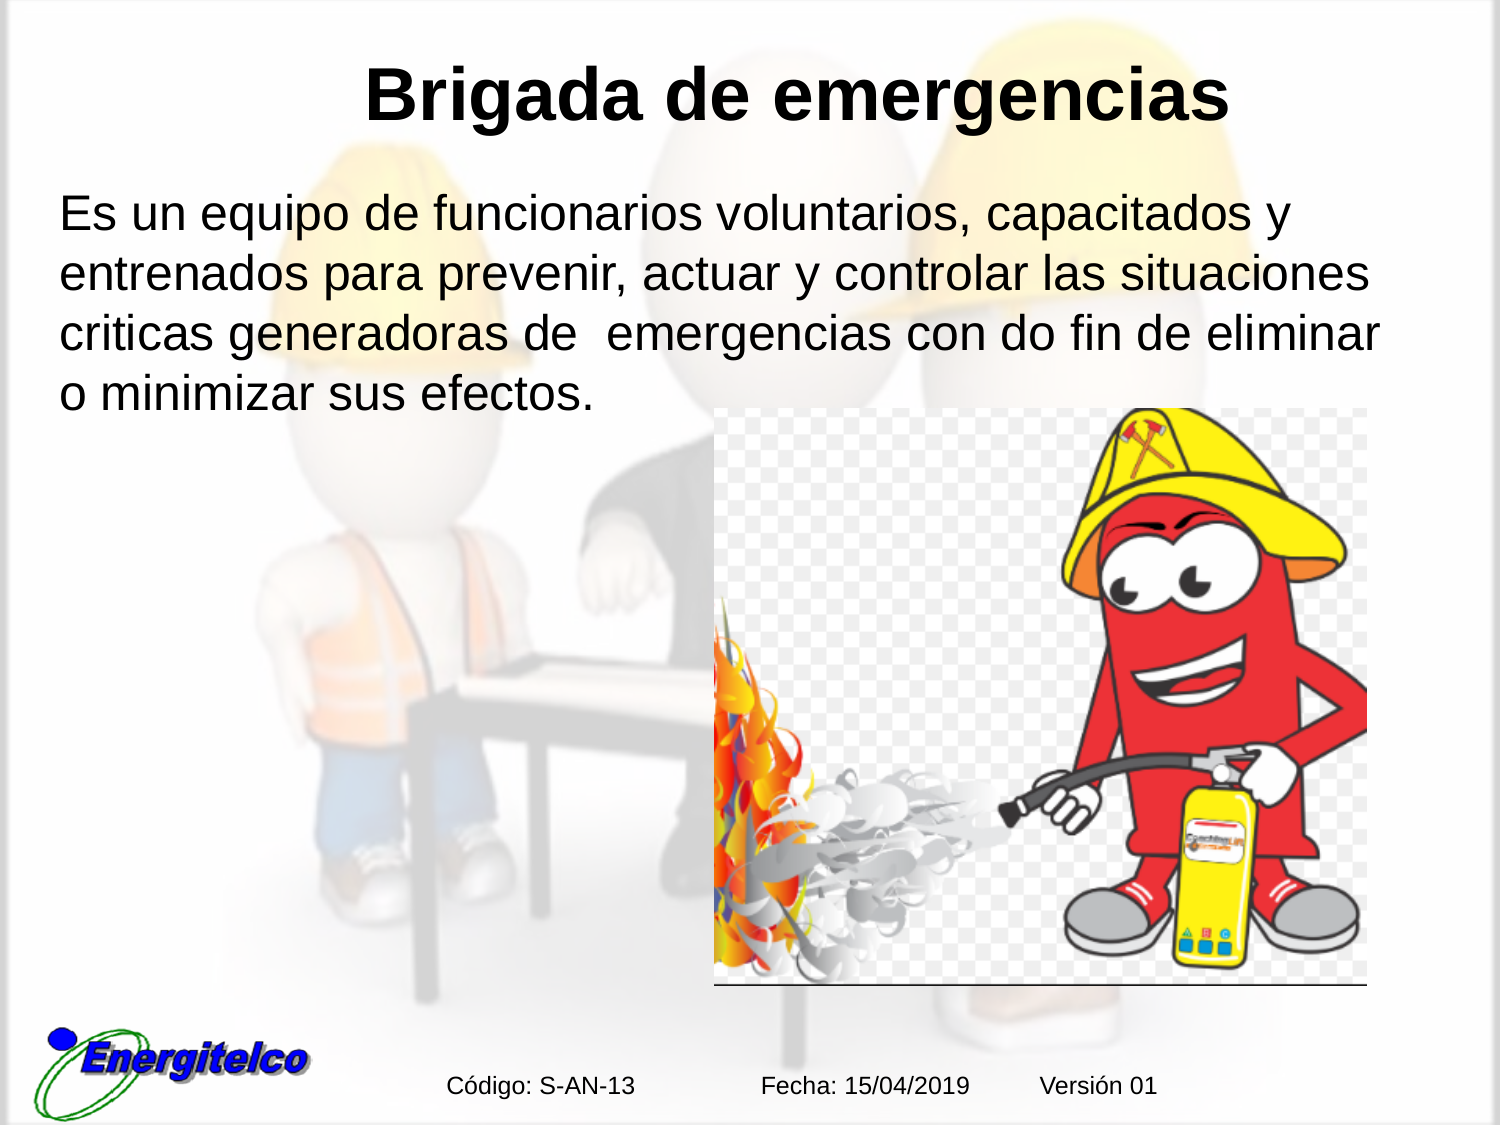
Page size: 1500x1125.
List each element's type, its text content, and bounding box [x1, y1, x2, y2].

title Brigada de emergencias [183, 19, 1413, 161]
text_box Código: S-AN-13 Fecha: 15/04/2019 Versión 01 [322, 1053, 1353, 1107]
picture [30, 1026, 314, 1124]
list Es un equipo de funcionarios voluntarios, capacitados y entrenados para prevenir, actuar y controlar las situaciones criticas generadoras de emergencias con do fin de eliminar o minimizar sus efectos. [31, 172, 1420, 728]
picture [714, 408, 1367, 986]
